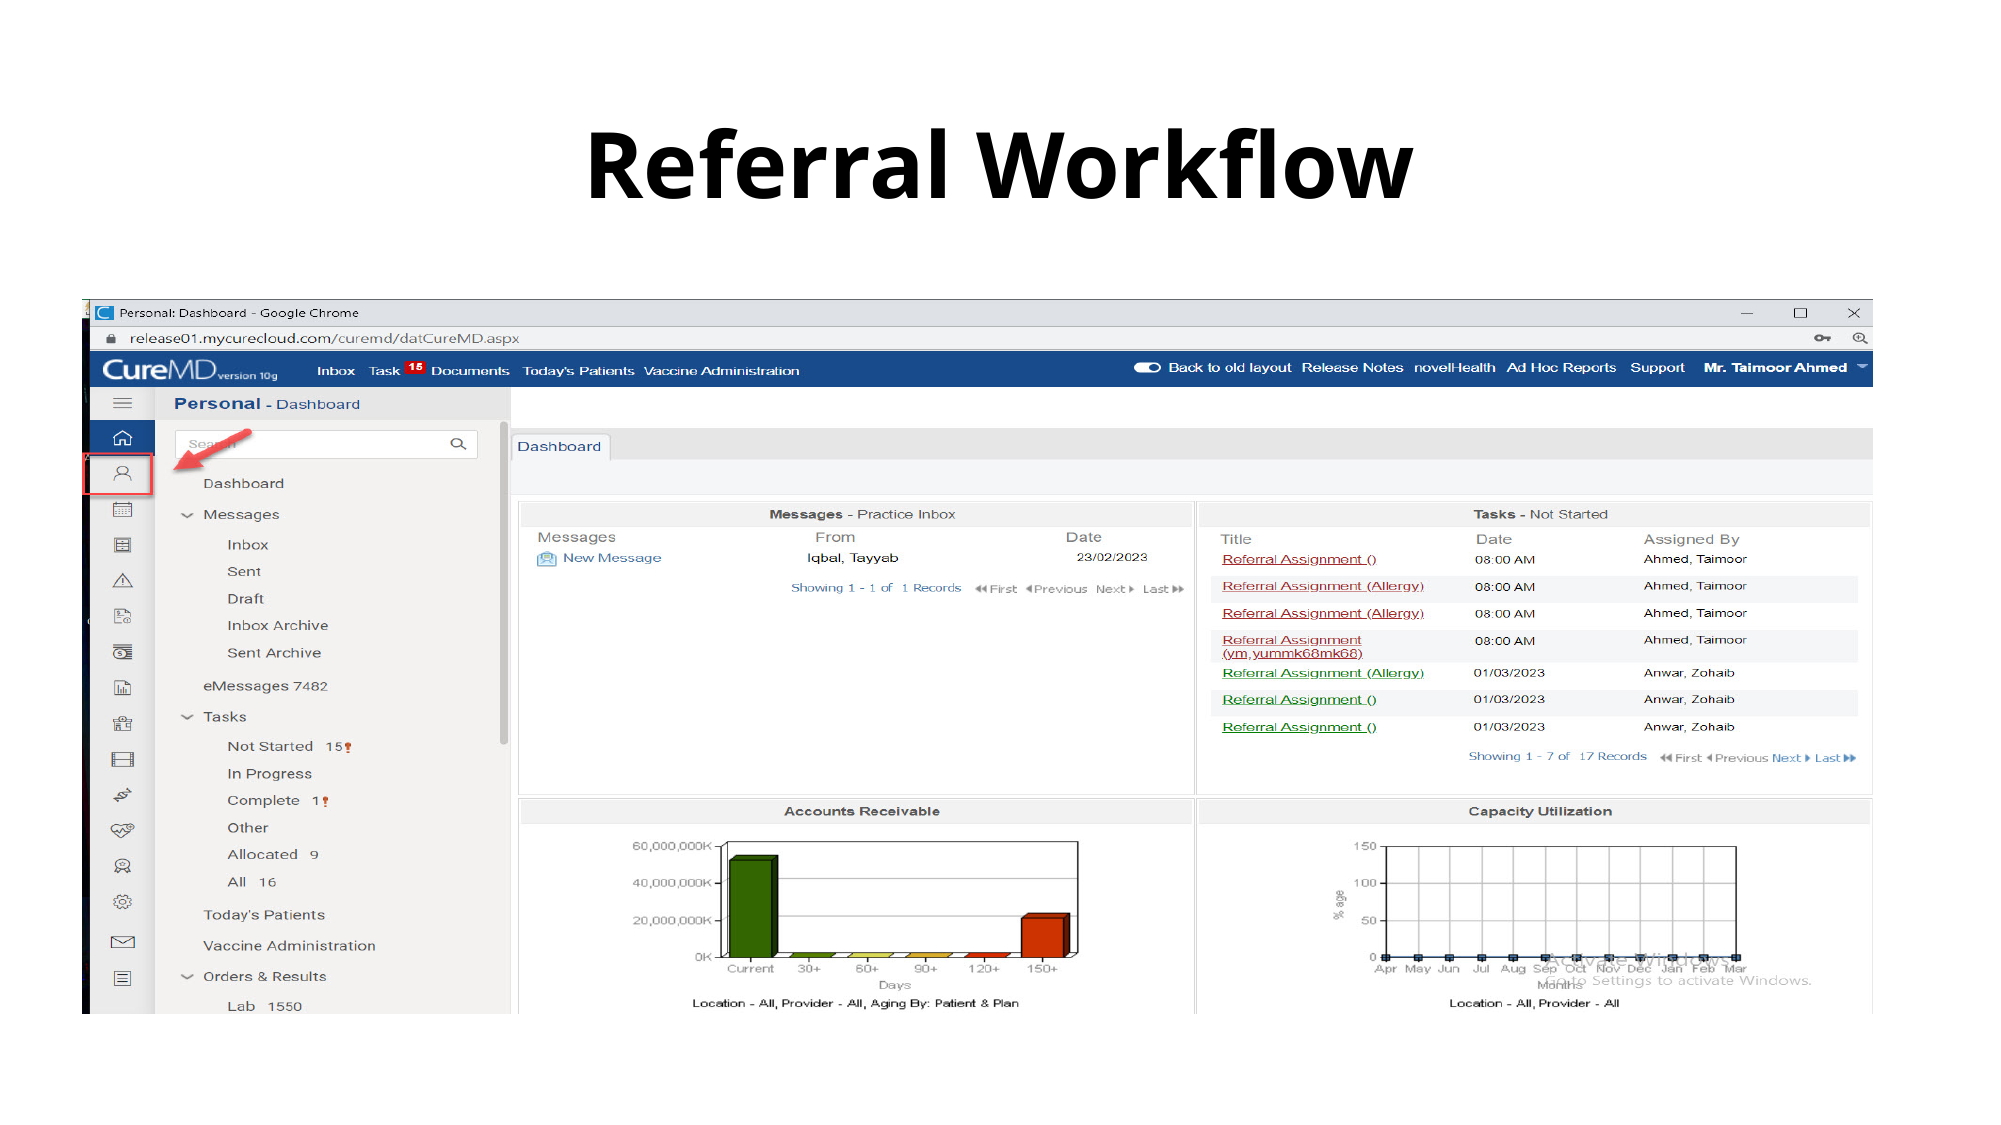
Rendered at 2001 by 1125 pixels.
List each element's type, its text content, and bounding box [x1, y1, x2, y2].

title Referral Workflow [137, 59, 1863, 278]
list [82, 299, 1873, 1014]
